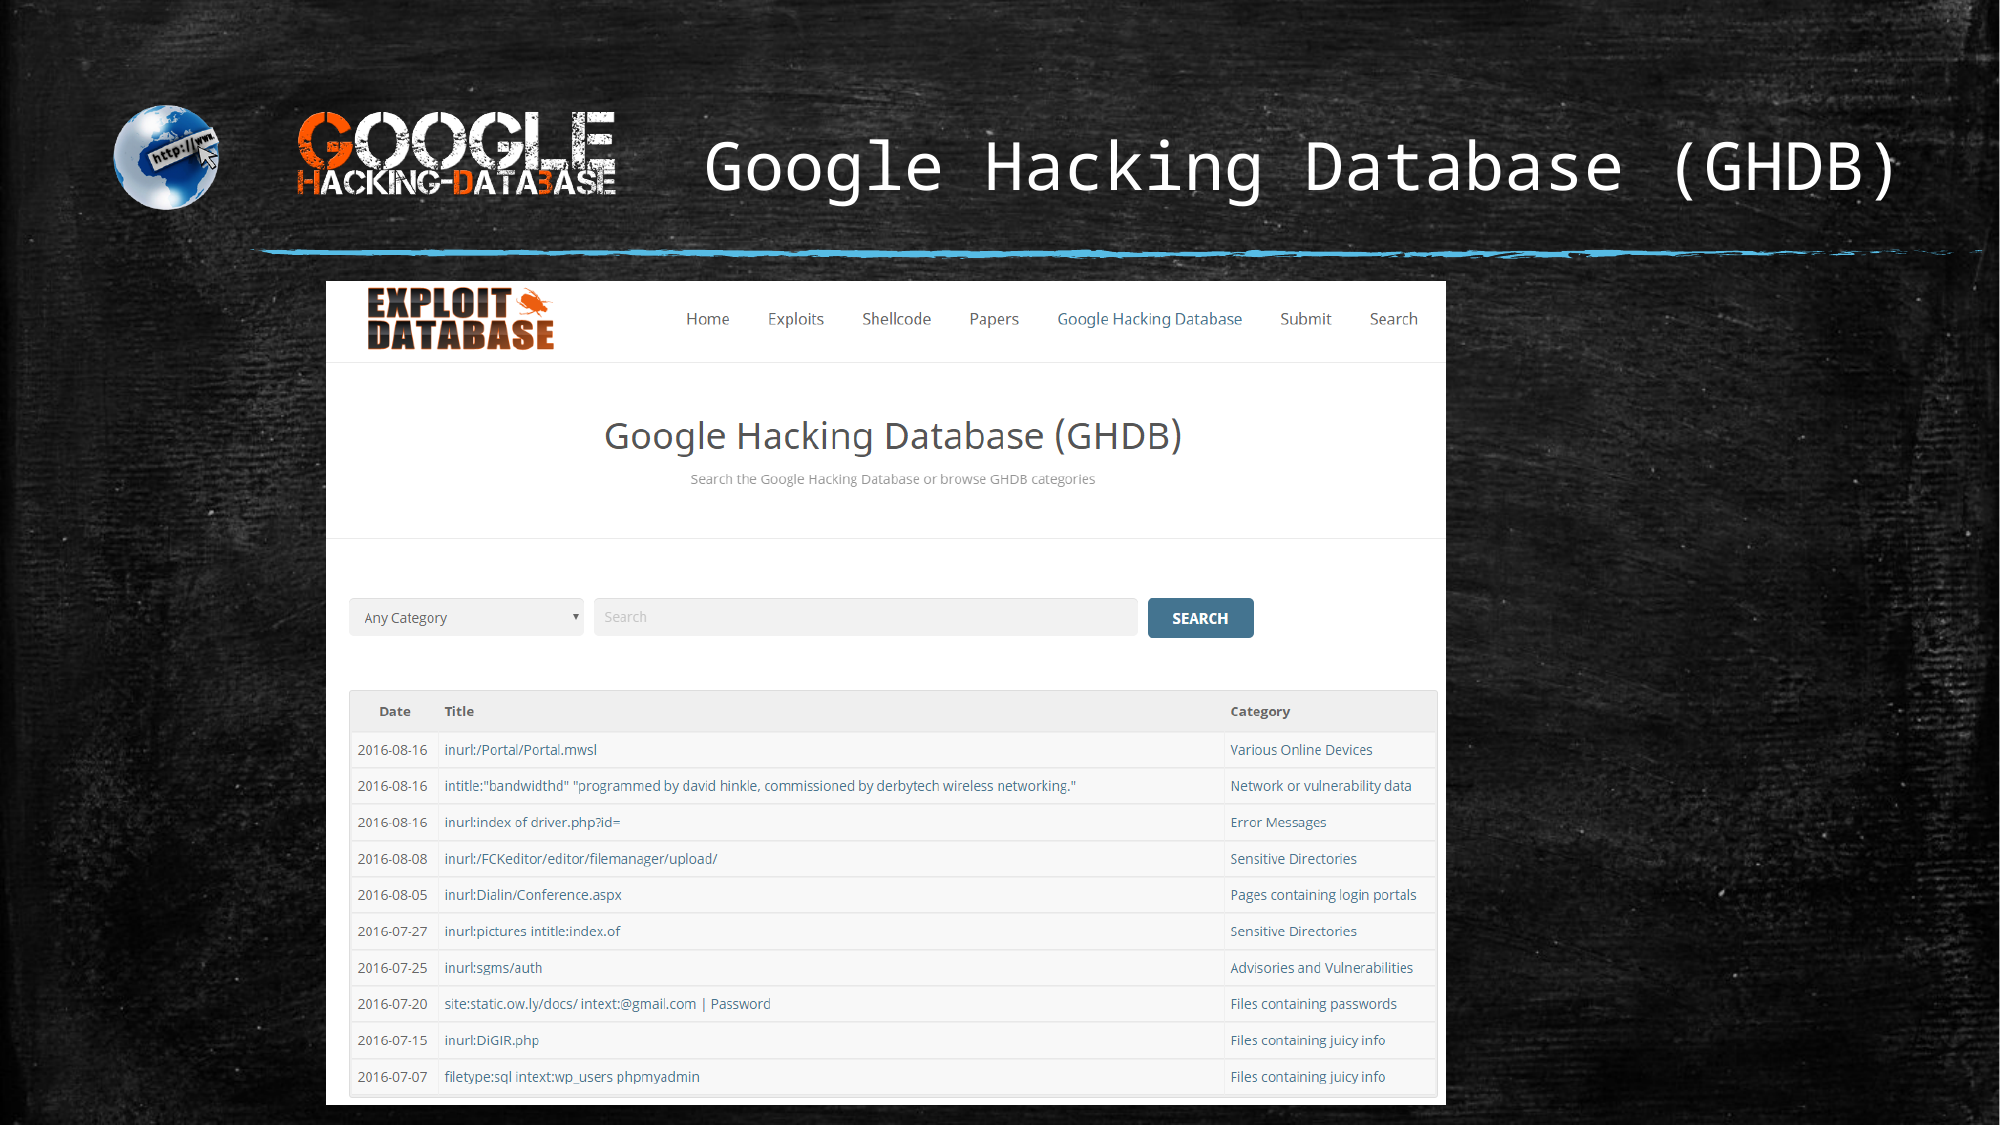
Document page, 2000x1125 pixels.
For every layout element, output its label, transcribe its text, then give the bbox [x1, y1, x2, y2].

picture [326, 281, 1446, 1105]
picture [267, 58, 646, 248]
picture [110, 101, 222, 213]
title Google Hacking Database (GHDB) [249, 45, 1981, 213]
